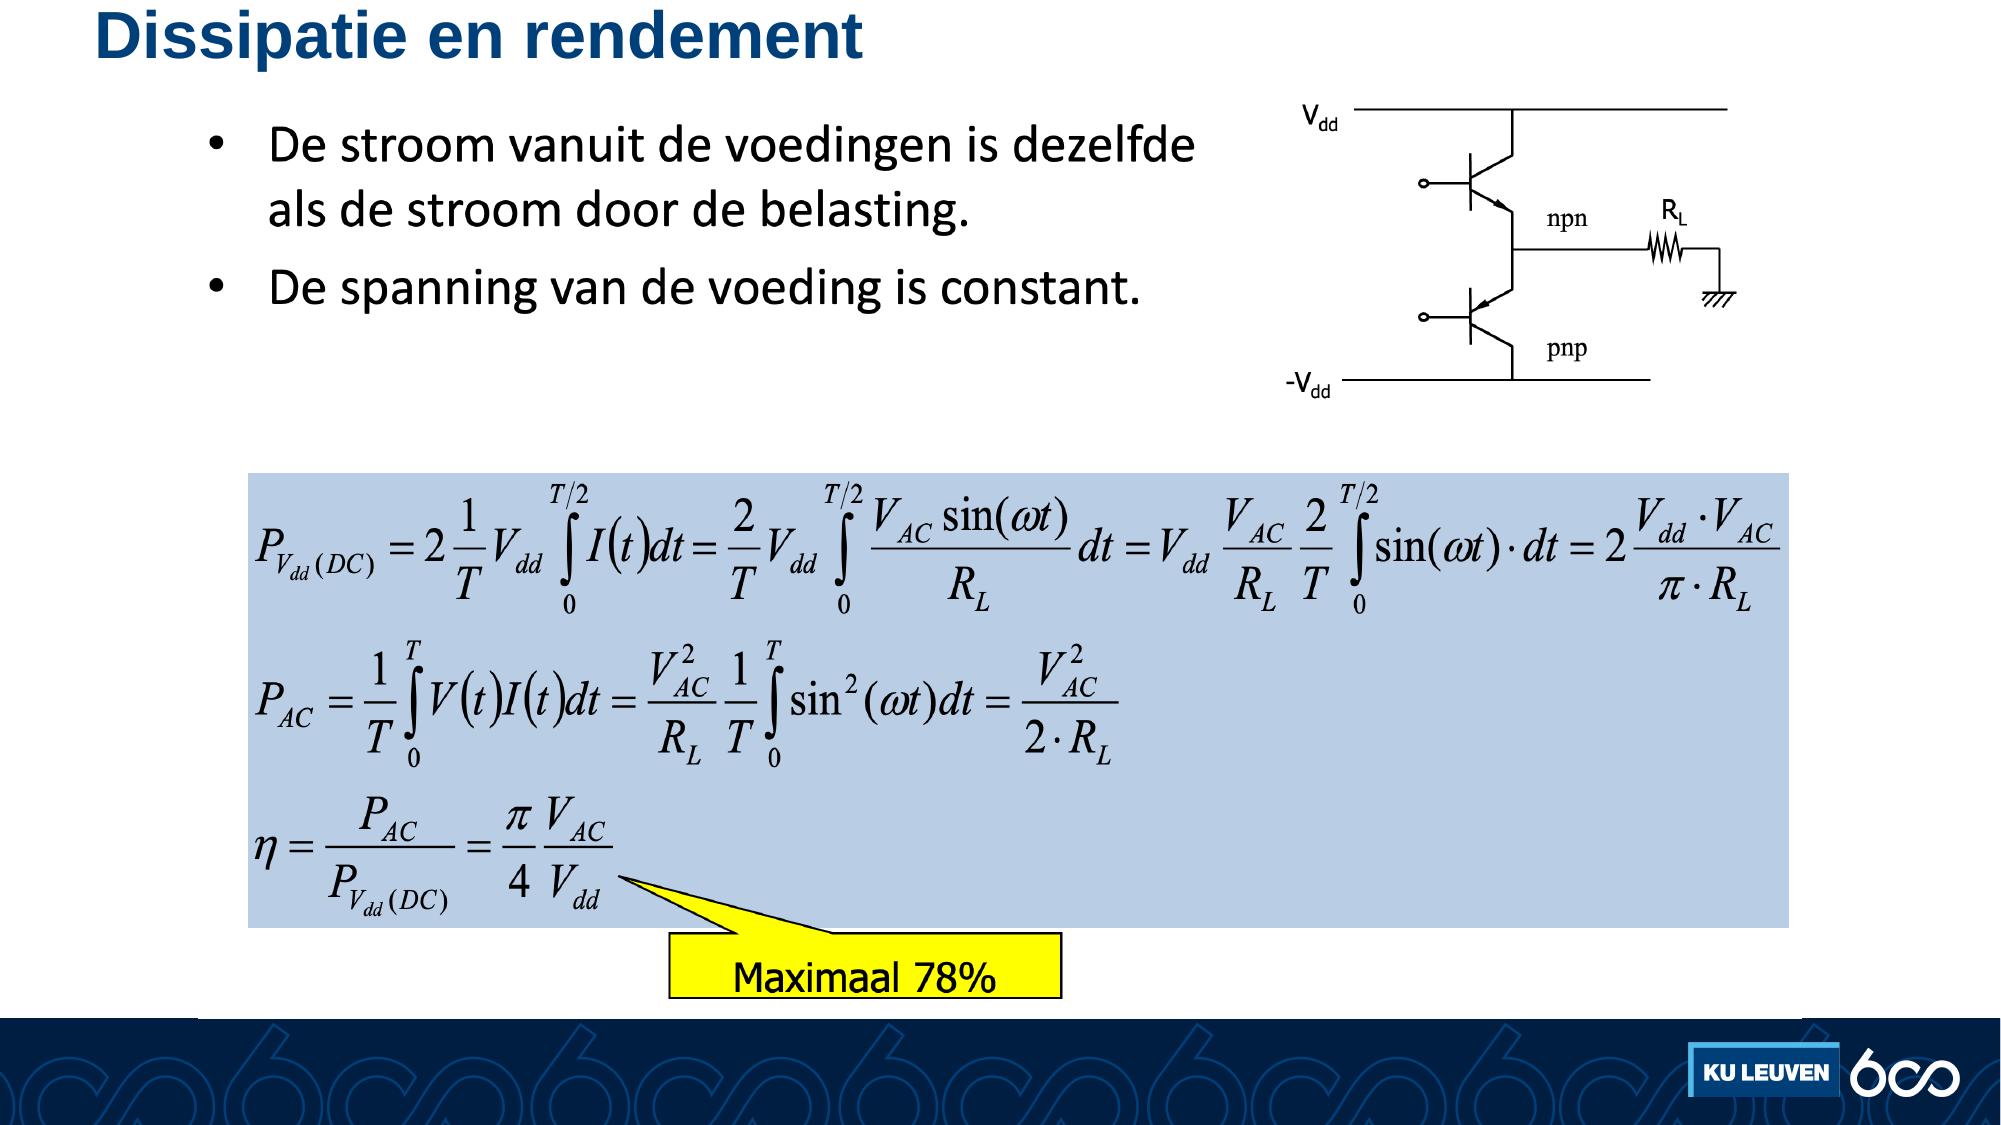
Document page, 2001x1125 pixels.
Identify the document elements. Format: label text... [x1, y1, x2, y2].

picture [0, 88, 2001, 1125]
title Dissipatie en rendement [94, 0, 1906, 108]
